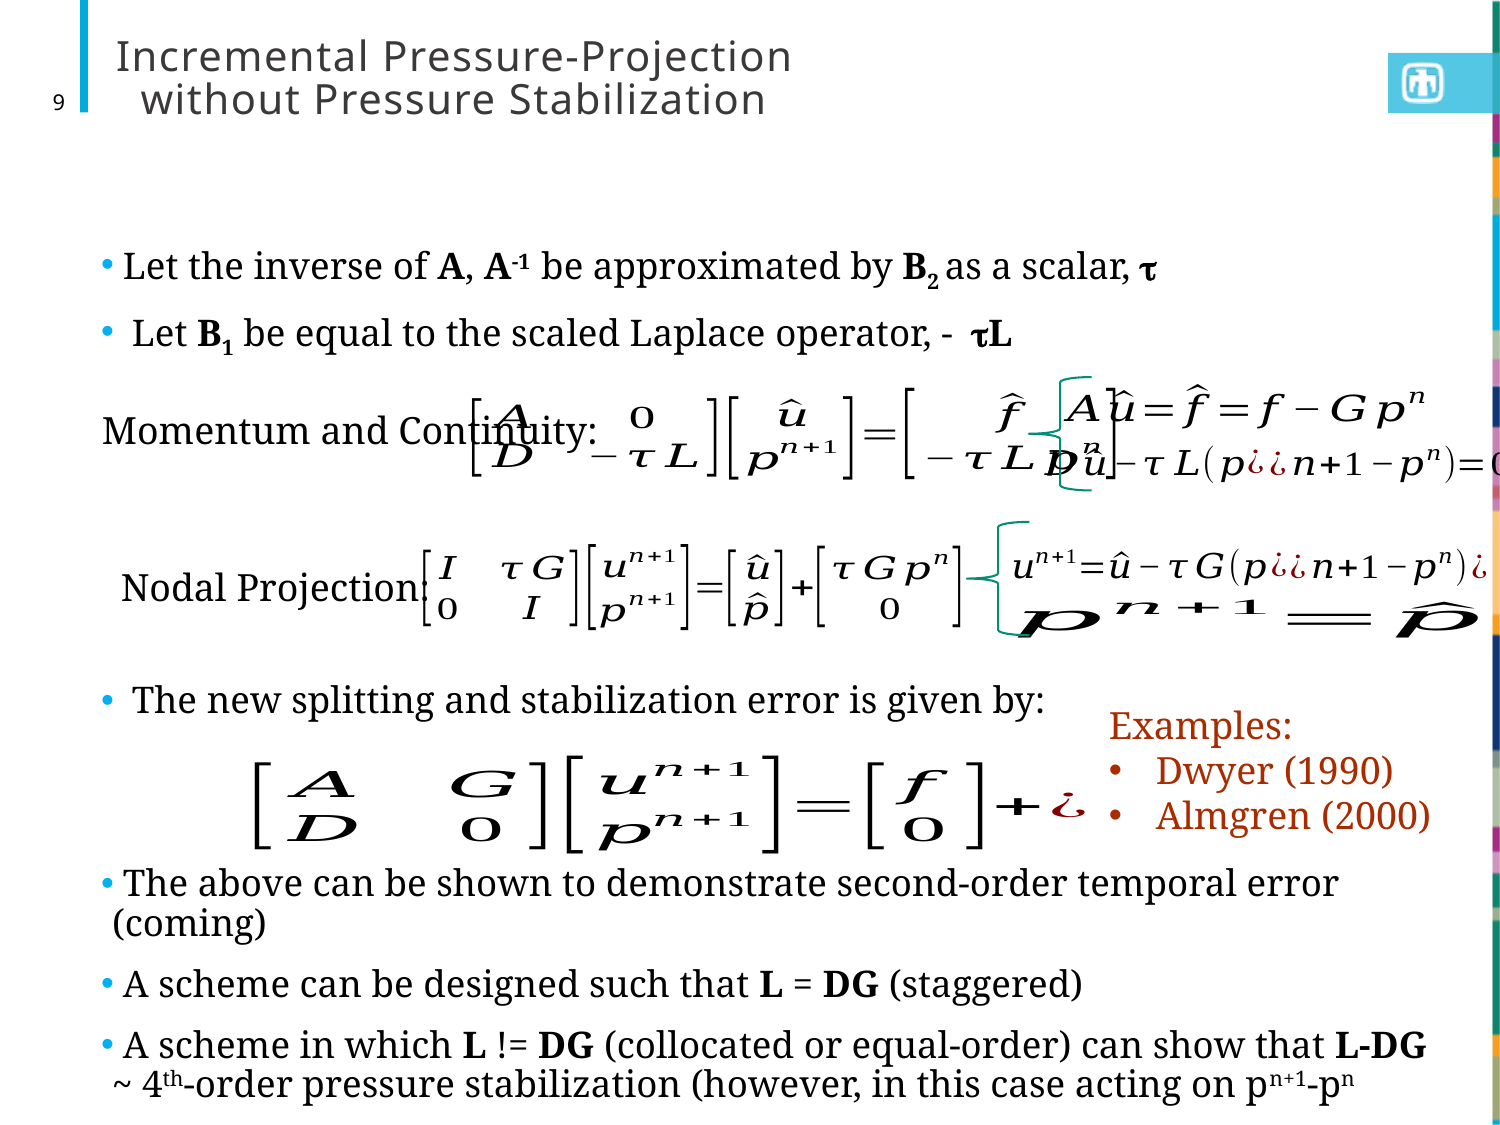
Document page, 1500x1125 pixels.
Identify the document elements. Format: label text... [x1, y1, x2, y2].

text_box [1027, 376, 1092, 492]
picture [1495, 454, 1499, 474]
list Let the inverse of A, A-1 be approximated by B2 as a scalar, t Let B1 be equal to the scaled Laplace operator, - tL The new splitting and stabilization error is given by: The above can be shown to demonstrate second-order temporal error (coming) A scheme can be designed such that L = DG (staggered) A scheme in which L != DG (collocated or equal-order) can show that L-DG ~ 4th-order pressure stabilization (however, in this case acting on pn+1-pn [101, 236, 1449, 1125]
picture [1493, 330, 1499, 455]
picture [1493, 472, 1499, 1120]
text_box Nodal Projection: [106, 556, 446, 617]
text_box Momentum and Continuity: [87, 399, 472, 460]
title Incremental Pressure-Projection without Pressure Stabilization [101, 36, 1398, 131]
text_box Examples: Dwyer (1990) Almgren (2000) [1094, 694, 1447, 845]
picture [1493, 1, 1500, 215]
picture [1401, 62, 1445, 104]
slide_number 9 [7, 73, 80, 133]
text_box Momentum and Continuity: [475, 399, 613, 460]
text_box [965, 520, 1030, 637]
